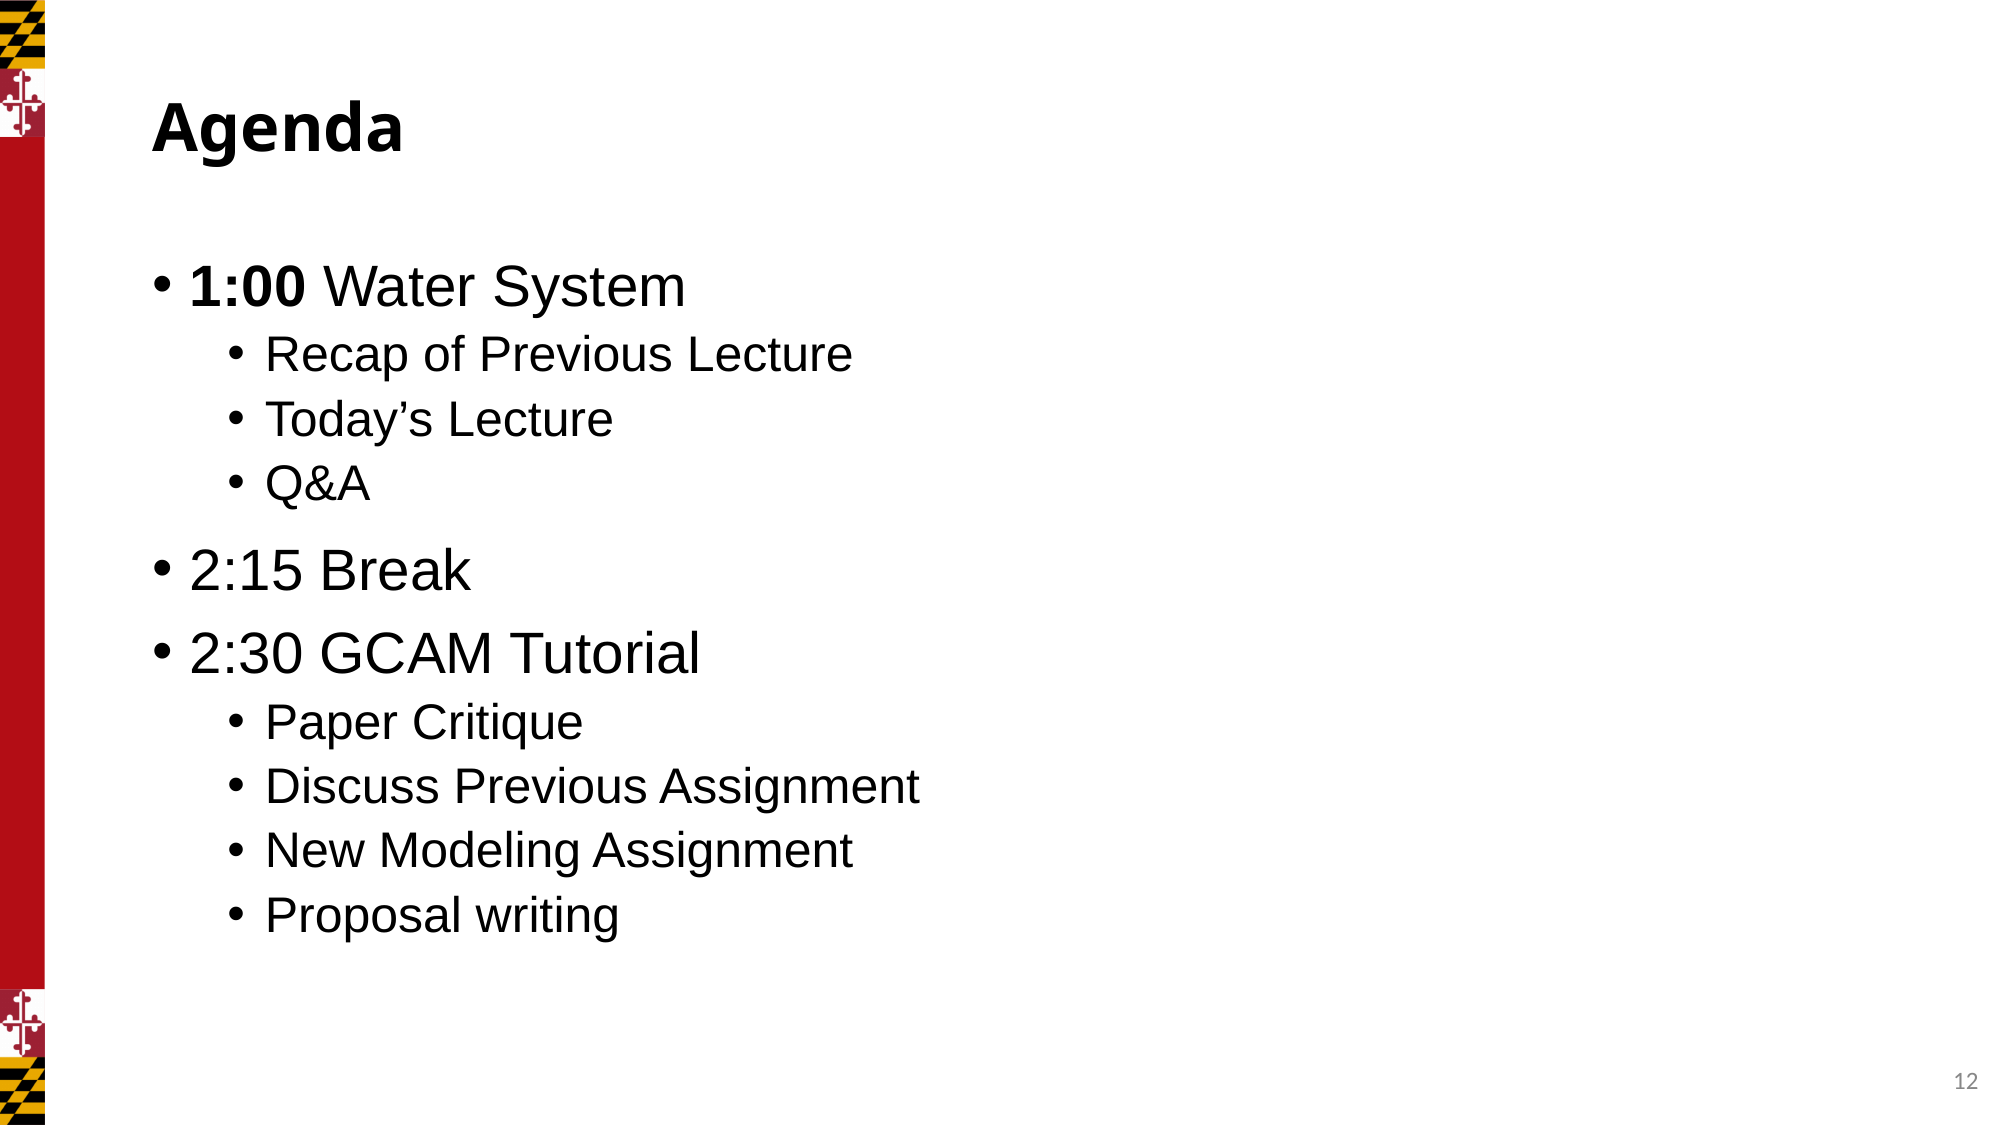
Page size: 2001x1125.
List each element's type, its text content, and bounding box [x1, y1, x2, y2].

picture [0, 1, 45, 137]
title Agenda [137, 42, 1925, 207]
picture [0, 990, 45, 1125]
list 1:00 Water System Recap of Previous Lecture Today’s Lecture Q&A 2:15 Break 2:30 GCAM Tutorial Paper Critique Discuss Previous Assignment New Modeling Assignment Proposal writing [137, 240, 1925, 1083]
